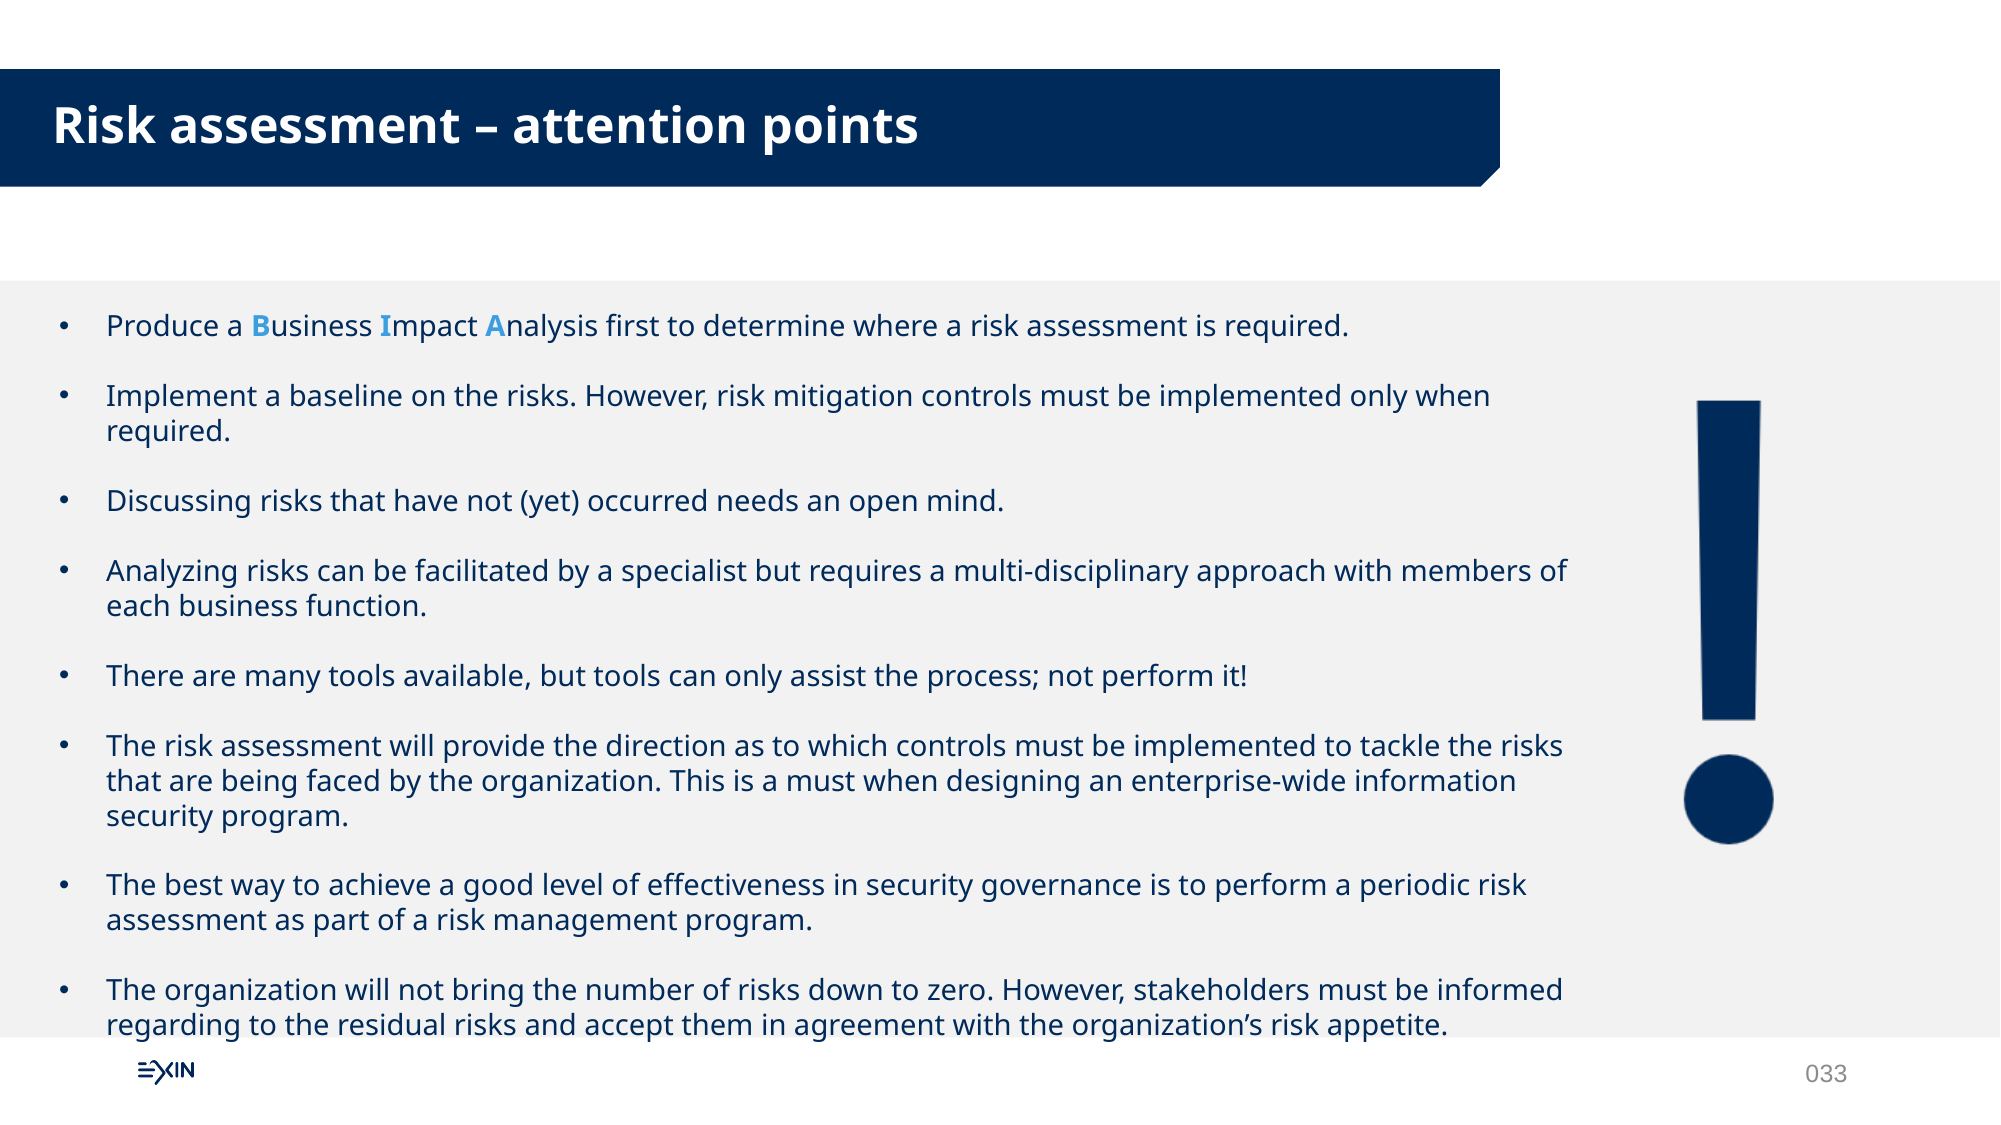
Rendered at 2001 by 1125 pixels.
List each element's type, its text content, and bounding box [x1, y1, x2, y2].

text_box [0, 68, 1501, 188]
text_box Produce a Business Impact Analysis first to determine where a risk assessment is required. Implement a baseline on the risks. However, risk mitigation controls must be implemented only when required. Discussing risks that have not (yet) occurred needs an open mind. Analyzing risks can be facilitated by a specialist but requires a multi-disciplinary approach with members of each business function. There are many tools available, but tools can only assist the process; not perform it! The risk assessment will provide the direction as to which controls must be implemented to tackle the risks that are being faced by the organization. This is a must when designing an enterprise-wide information security program. The best way to achieve a good level of effectiveness in security governance is to perform a periodic risk assessment as part of a risk management program. The organization will not bring the number of risks down to zero. However, stakeholders must be informed regarding to the residual risks and accept them in agreement with the organization’s risk appetite. [44, 299, 1625, 1119]
picture [1460, 356, 1998, 895]
text_box Risk assessment – attention points [37, 68, 1463, 186]
slide_number 033 [1412, 1042, 1863, 1103]
text_box [0, 280, 2000, 1038]
